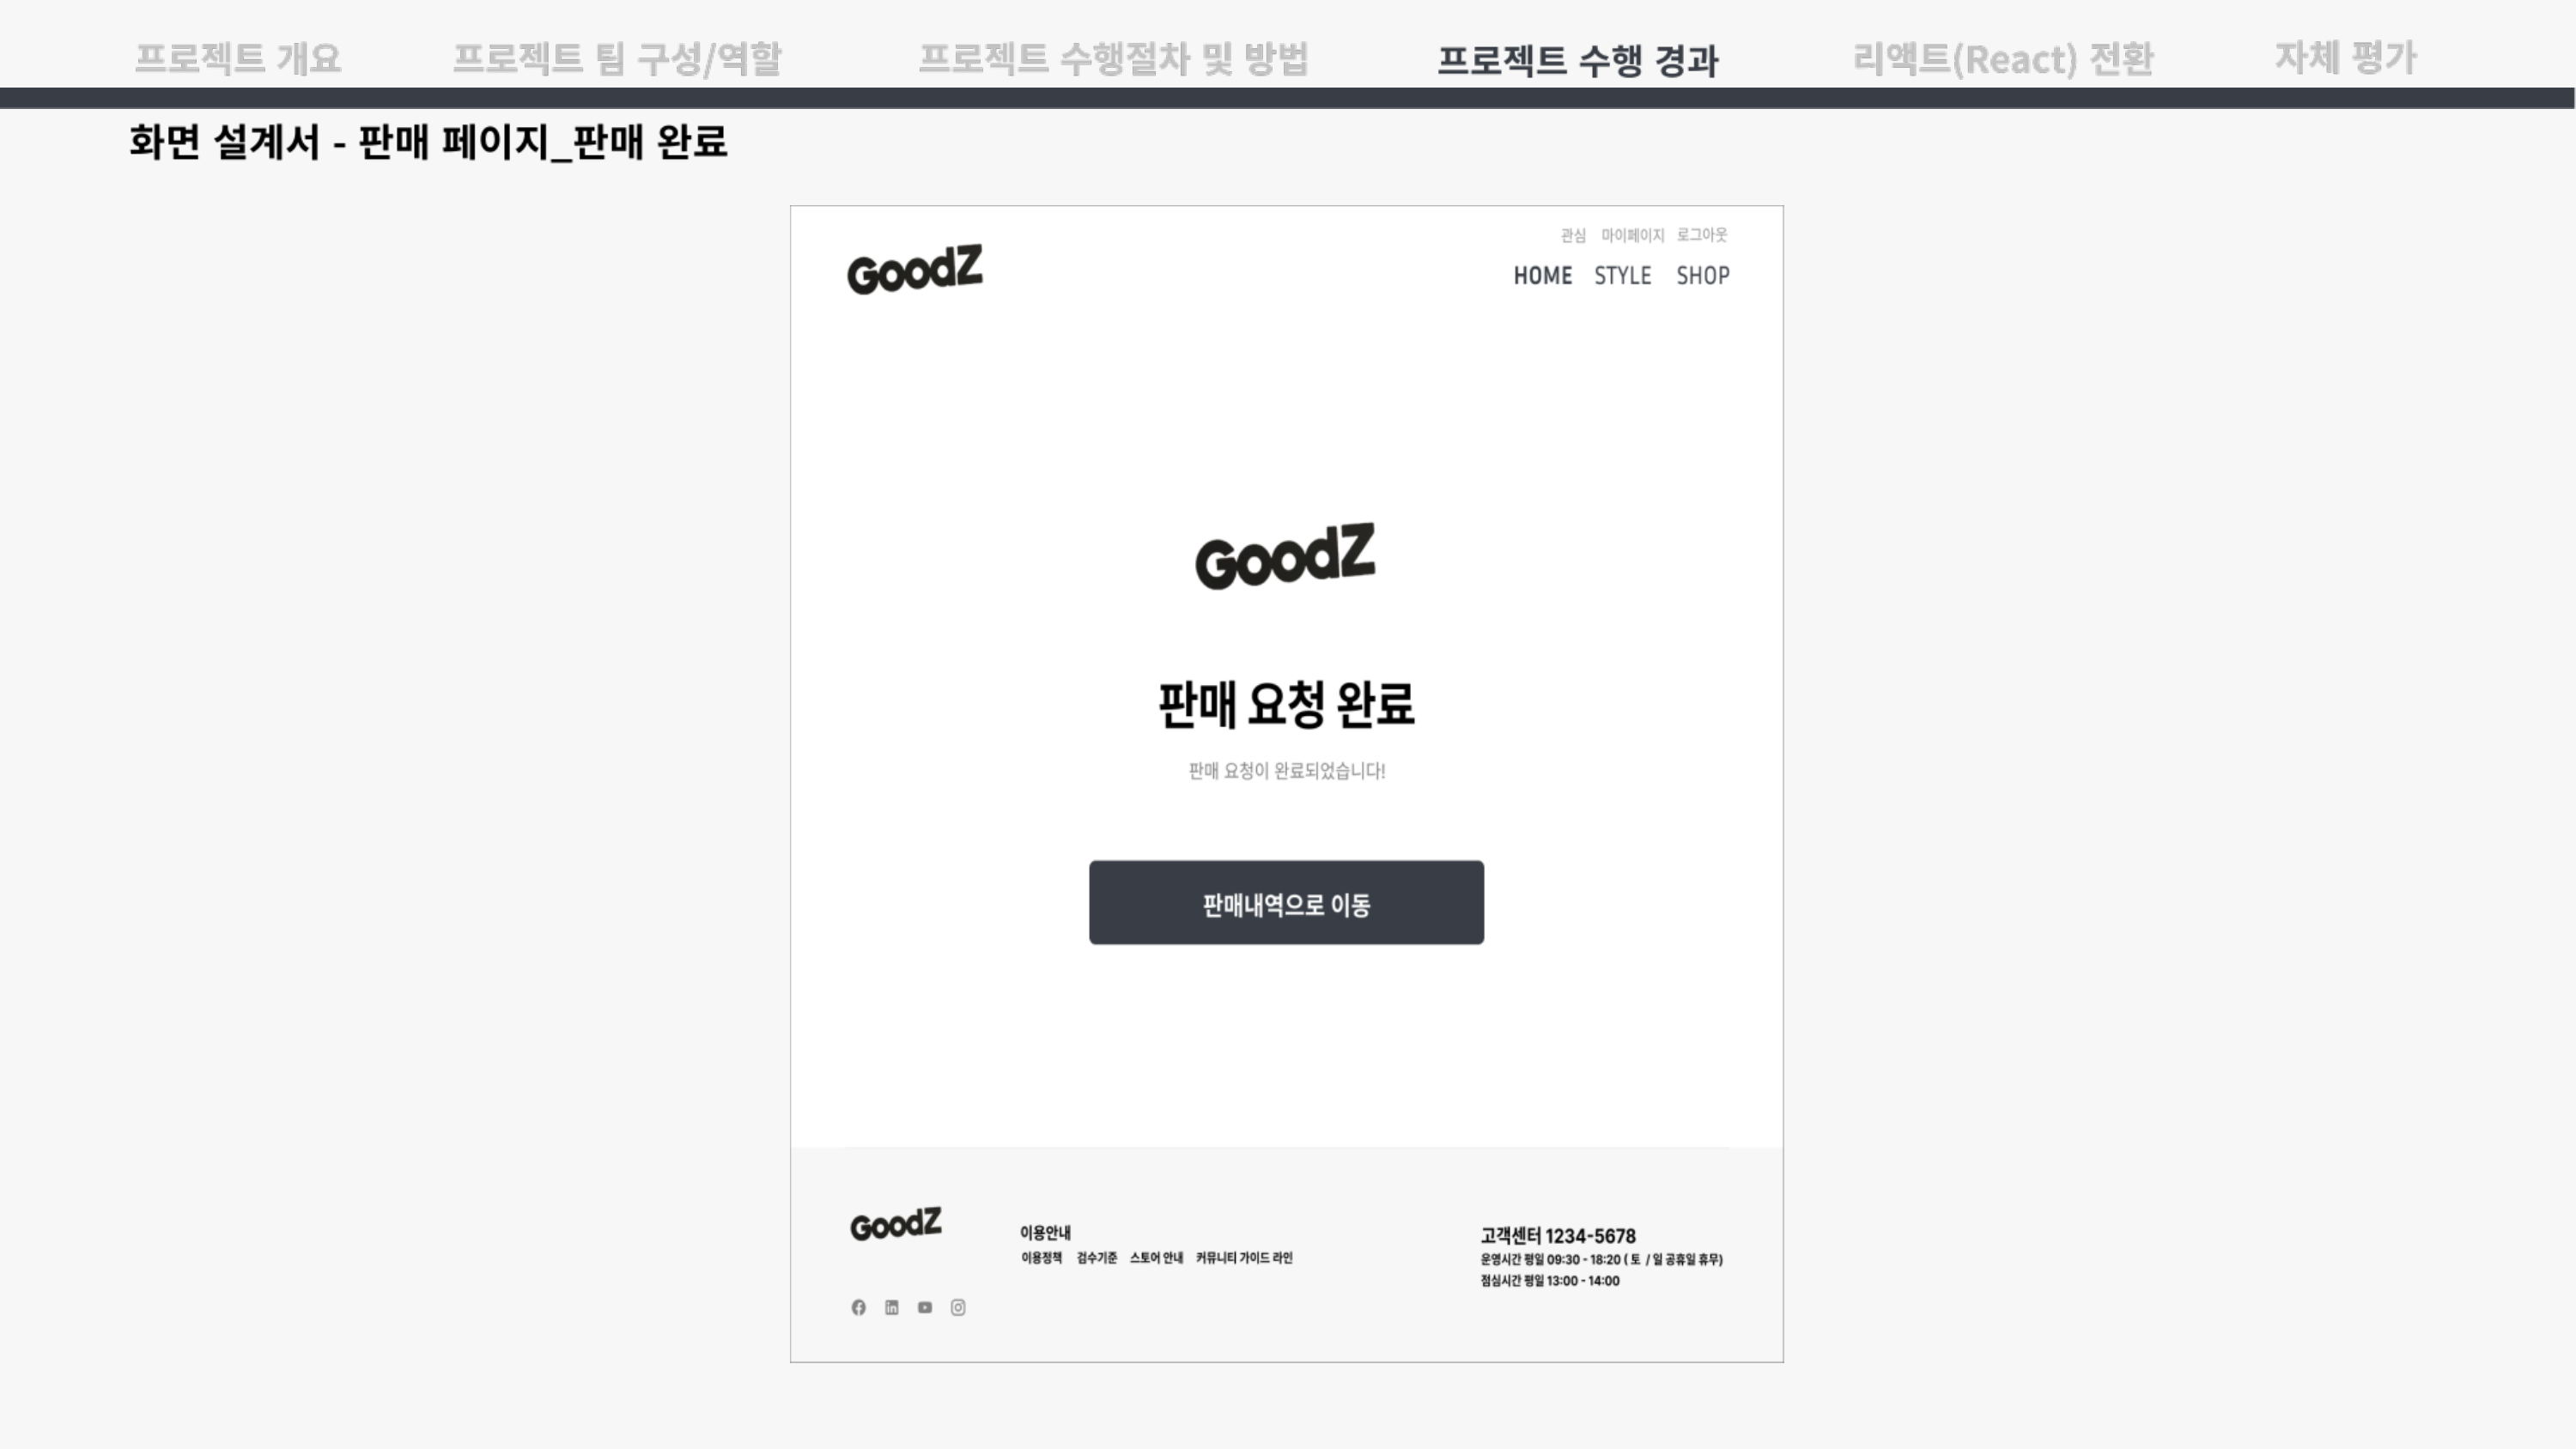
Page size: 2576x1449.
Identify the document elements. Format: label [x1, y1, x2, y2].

picture [0, 19, 2576, 206]
picture [790, 205, 1784, 1363]
